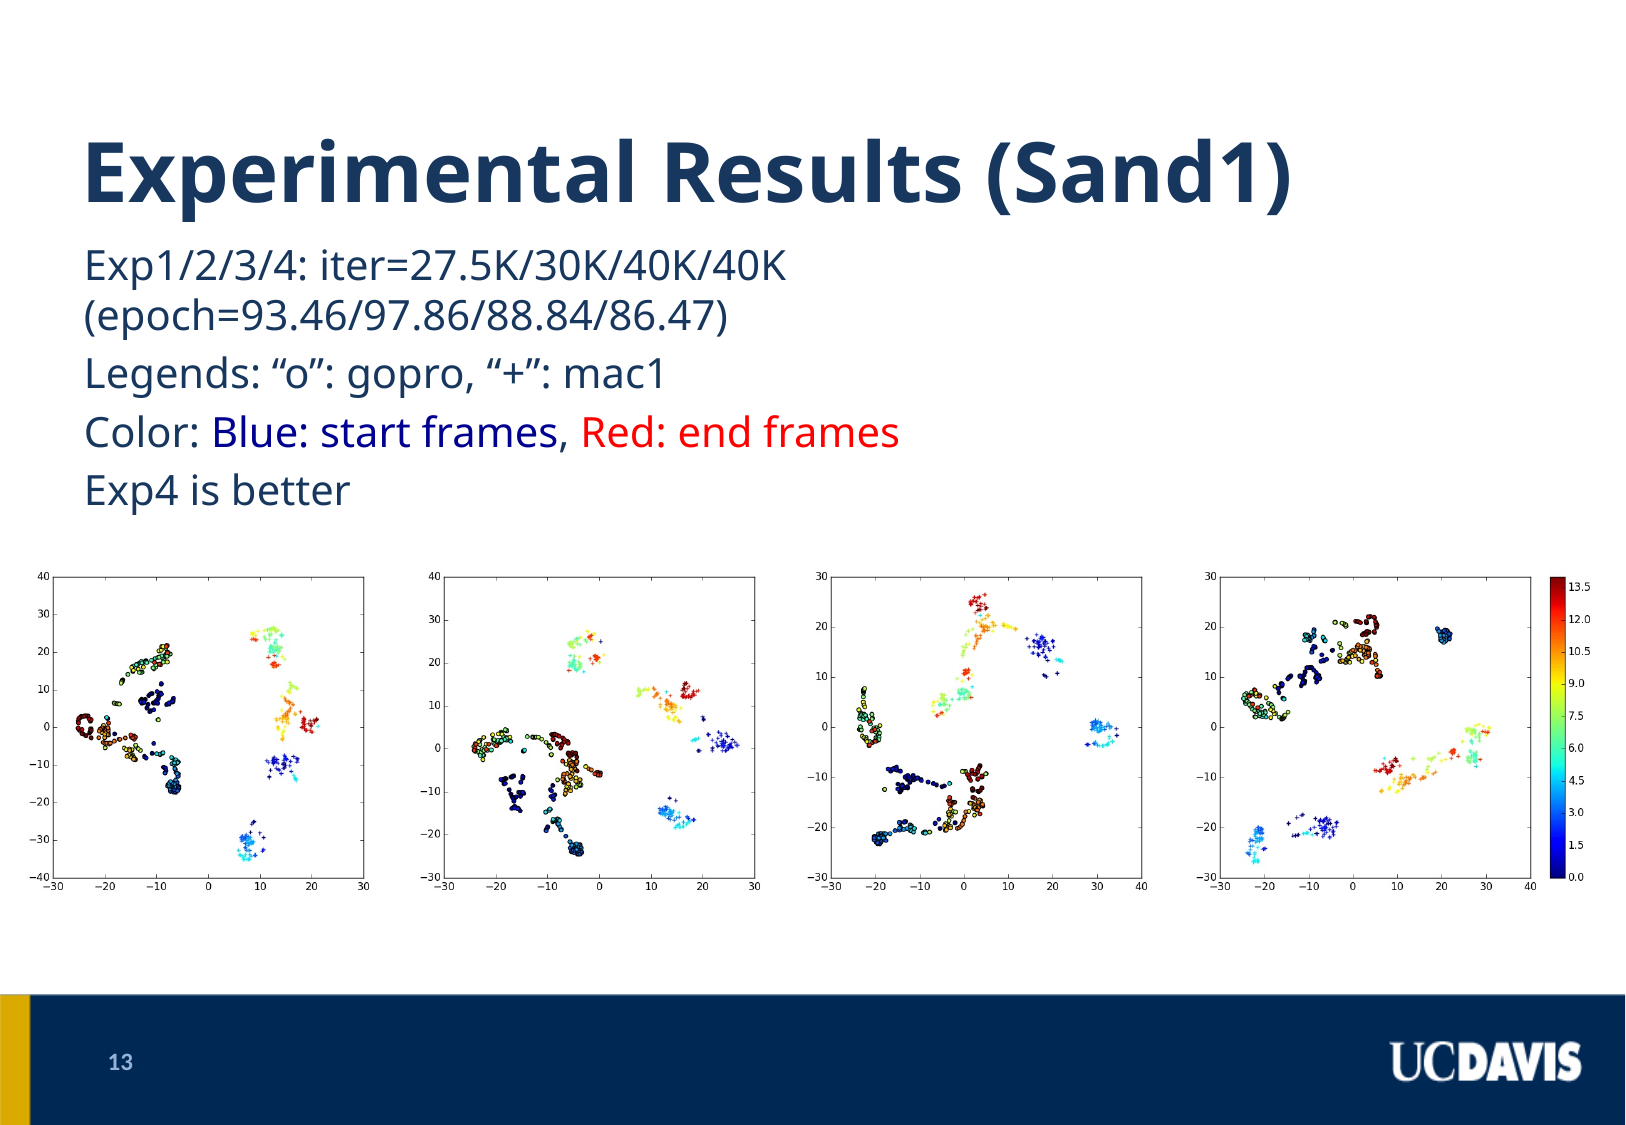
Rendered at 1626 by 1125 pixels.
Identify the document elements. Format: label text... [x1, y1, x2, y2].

list Exp1/2/3/4: iter=27.5K/30K/40K/40K (epoch=93.46/97.86/88.84/86.47) Legends: “o”: gopro, “+”: mac1 Color: Blue: start frames, Red: end frames Exp4 is better [68, 231, 1456, 491]
slide_number 13 [79, 1029, 149, 1090]
picture [0, 994, 1626, 1125]
title Experimental Results (Sand1) [66, 39, 1530, 228]
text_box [0, 539, 1625, 915]
